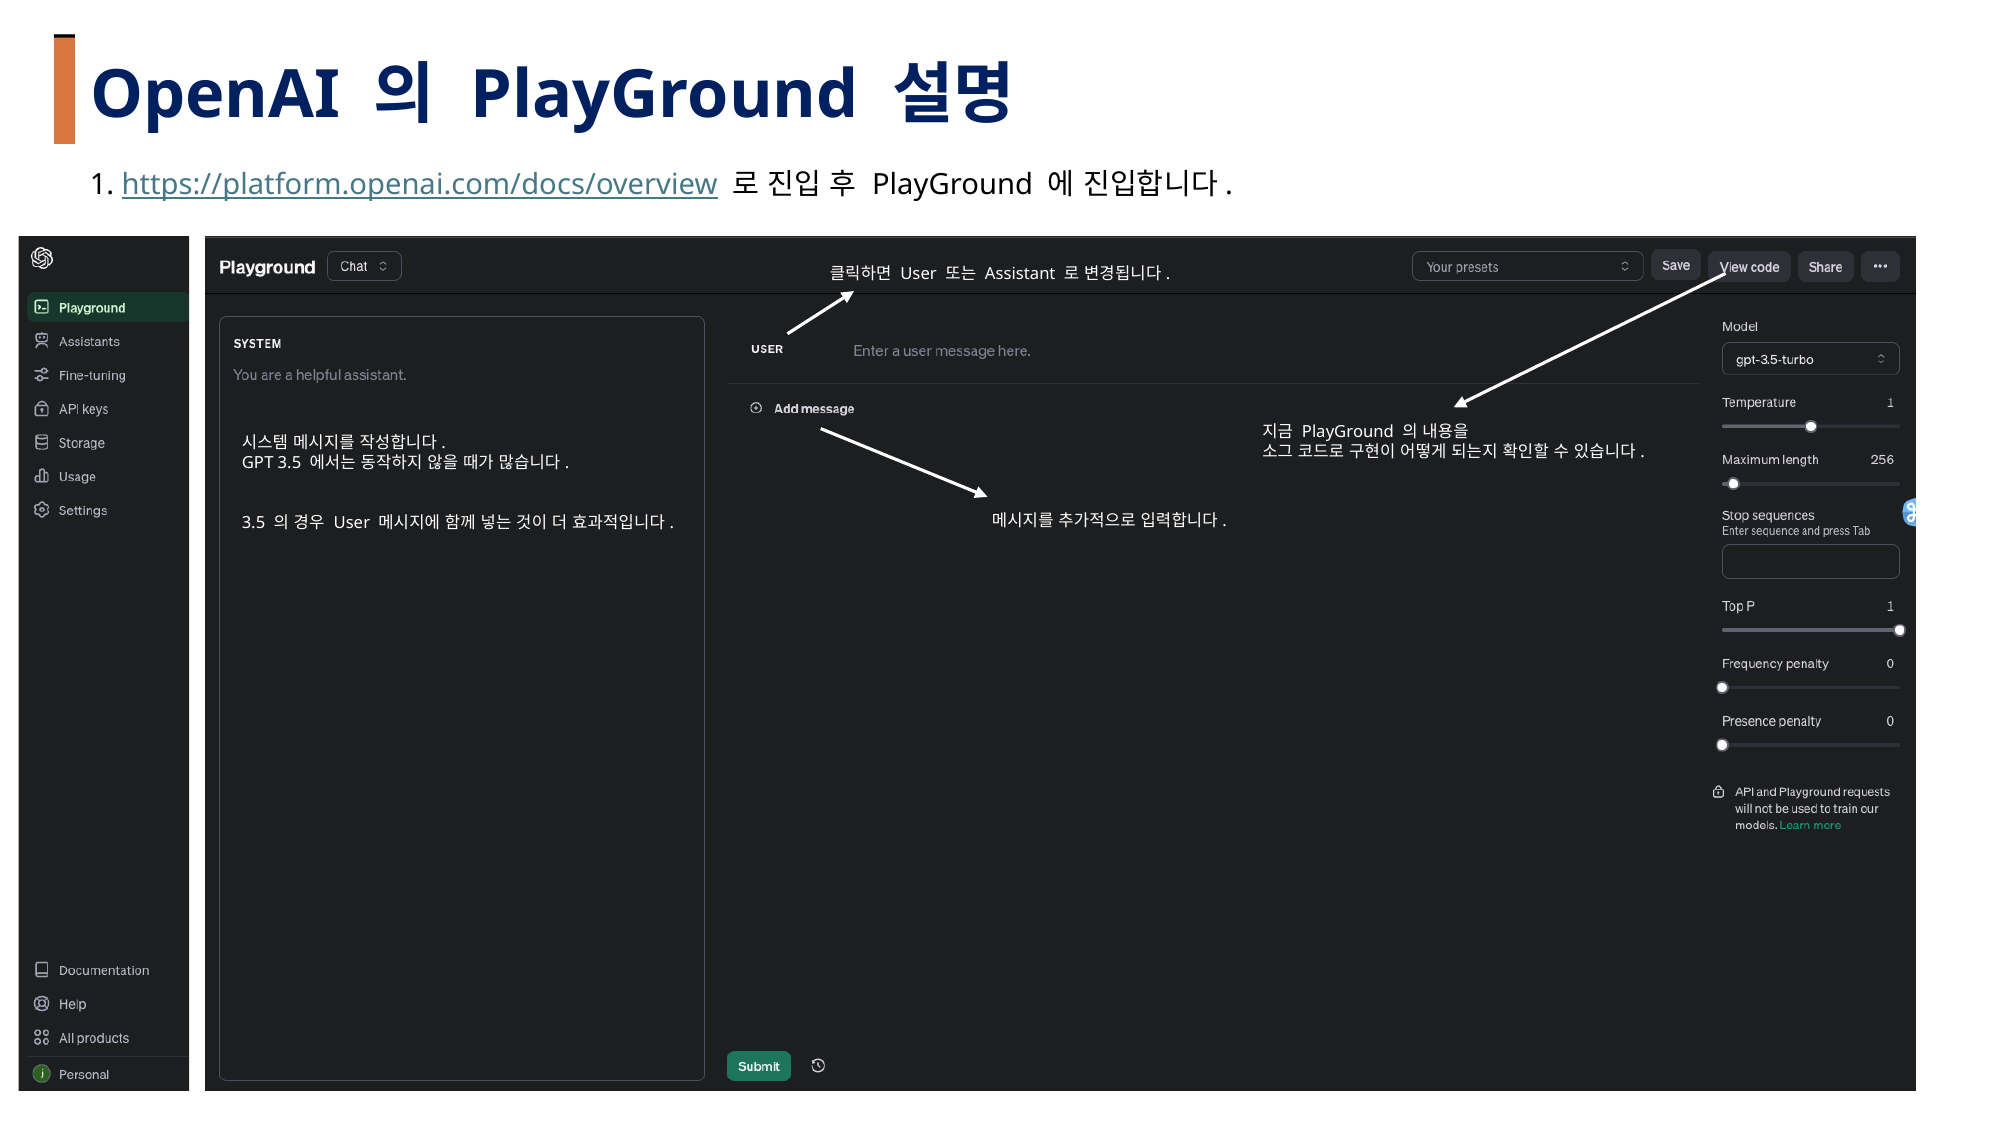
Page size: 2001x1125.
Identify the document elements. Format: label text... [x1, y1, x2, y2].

picture [204, 236, 1917, 1091]
picture [9, 35, 120, 144]
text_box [1453, 272, 1727, 408]
picture [18, 236, 190, 1091]
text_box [820, 428, 988, 498]
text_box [786, 290, 855, 335]
title OpenAI 의 PlayGround 설명 [75, 50, 1863, 142]
text_box 1. https://platform.openai.com/docs/overview 로 진입 후 PlayGround 에 진입합니다. [74, 157, 1500, 213]
